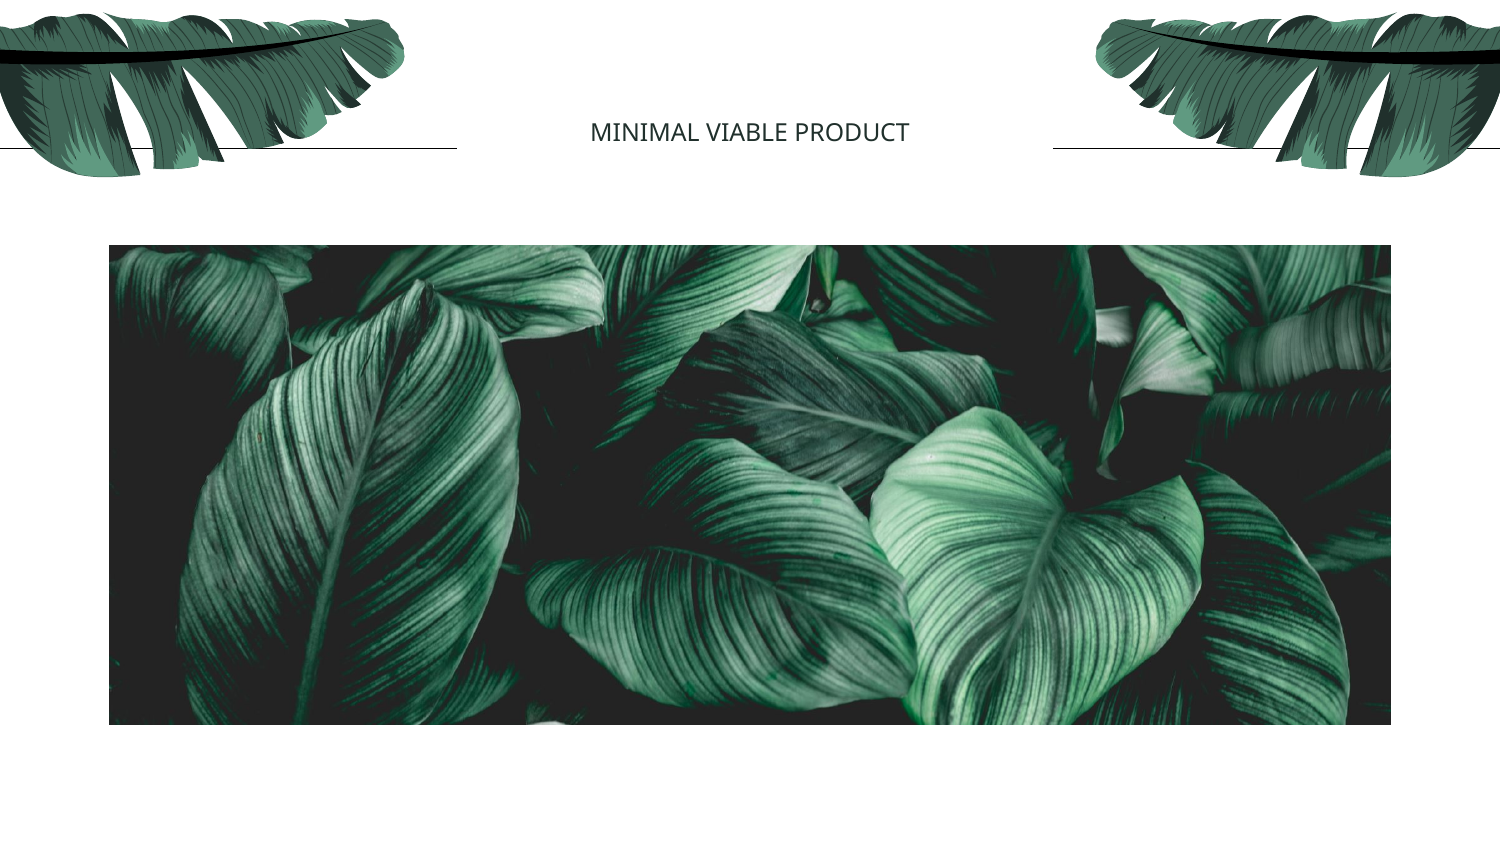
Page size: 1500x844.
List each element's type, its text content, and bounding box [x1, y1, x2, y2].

picture [108, 245, 1392, 726]
title MINIMAL VIABLE PRODUCT [410, 101, 1090, 193]
